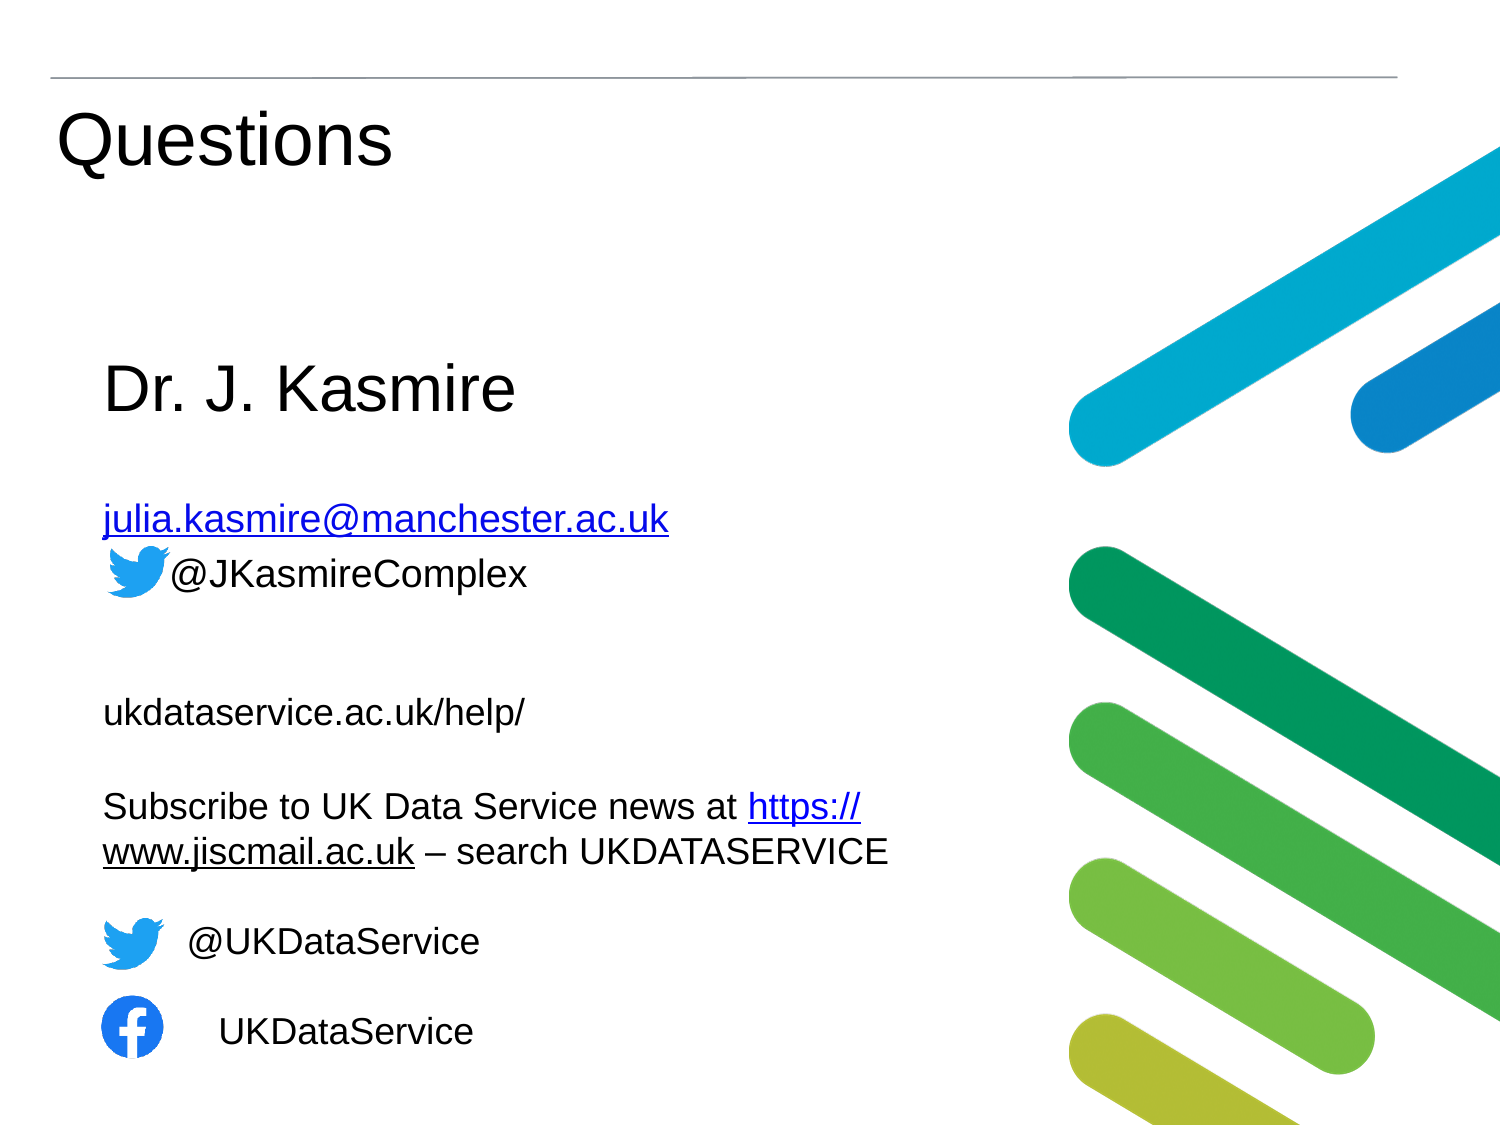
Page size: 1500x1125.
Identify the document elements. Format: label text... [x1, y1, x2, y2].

list julia.kasmire@manchester.ac.uk @JKasmireComplex [88, 485, 915, 604]
list Dr. J. Kasmire [88, 338, 916, 433]
picture [1069, 0, 1500, 1125]
picture [88, 521, 189, 622]
picture [82, 893, 184, 1059]
text_box Subscribe to UK Data Service news at https://www.jiscmail.ac.uk – search UKDATASERVICE @UKDataService UKDataService [87, 775, 1046, 1060]
text_box ukdataservice.ac.uk/help/ [88, 680, 916, 741]
